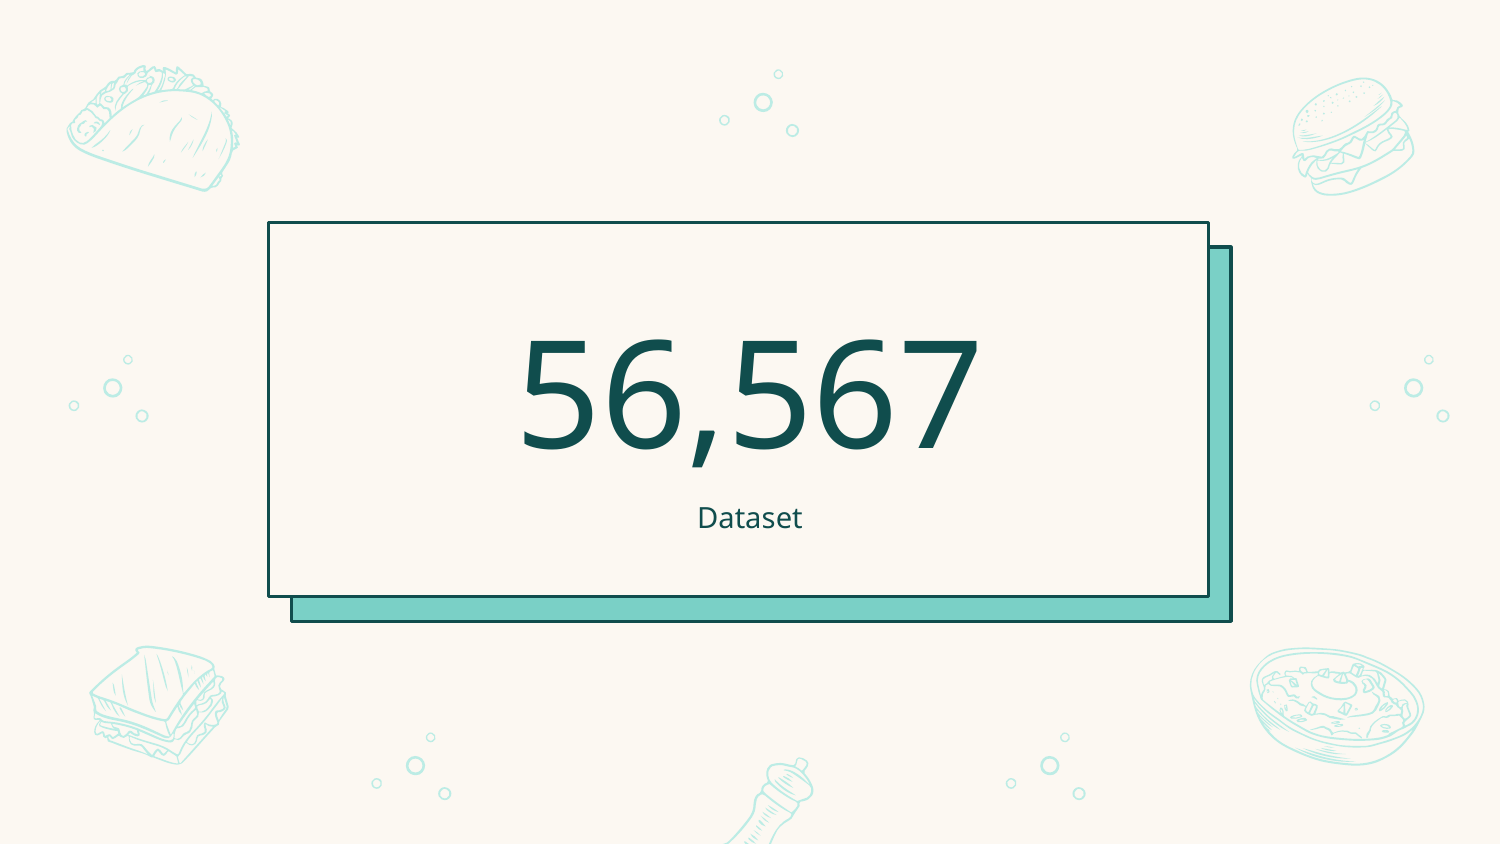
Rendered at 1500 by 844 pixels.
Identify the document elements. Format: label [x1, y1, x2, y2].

text_box [268, 221, 1232, 622]
